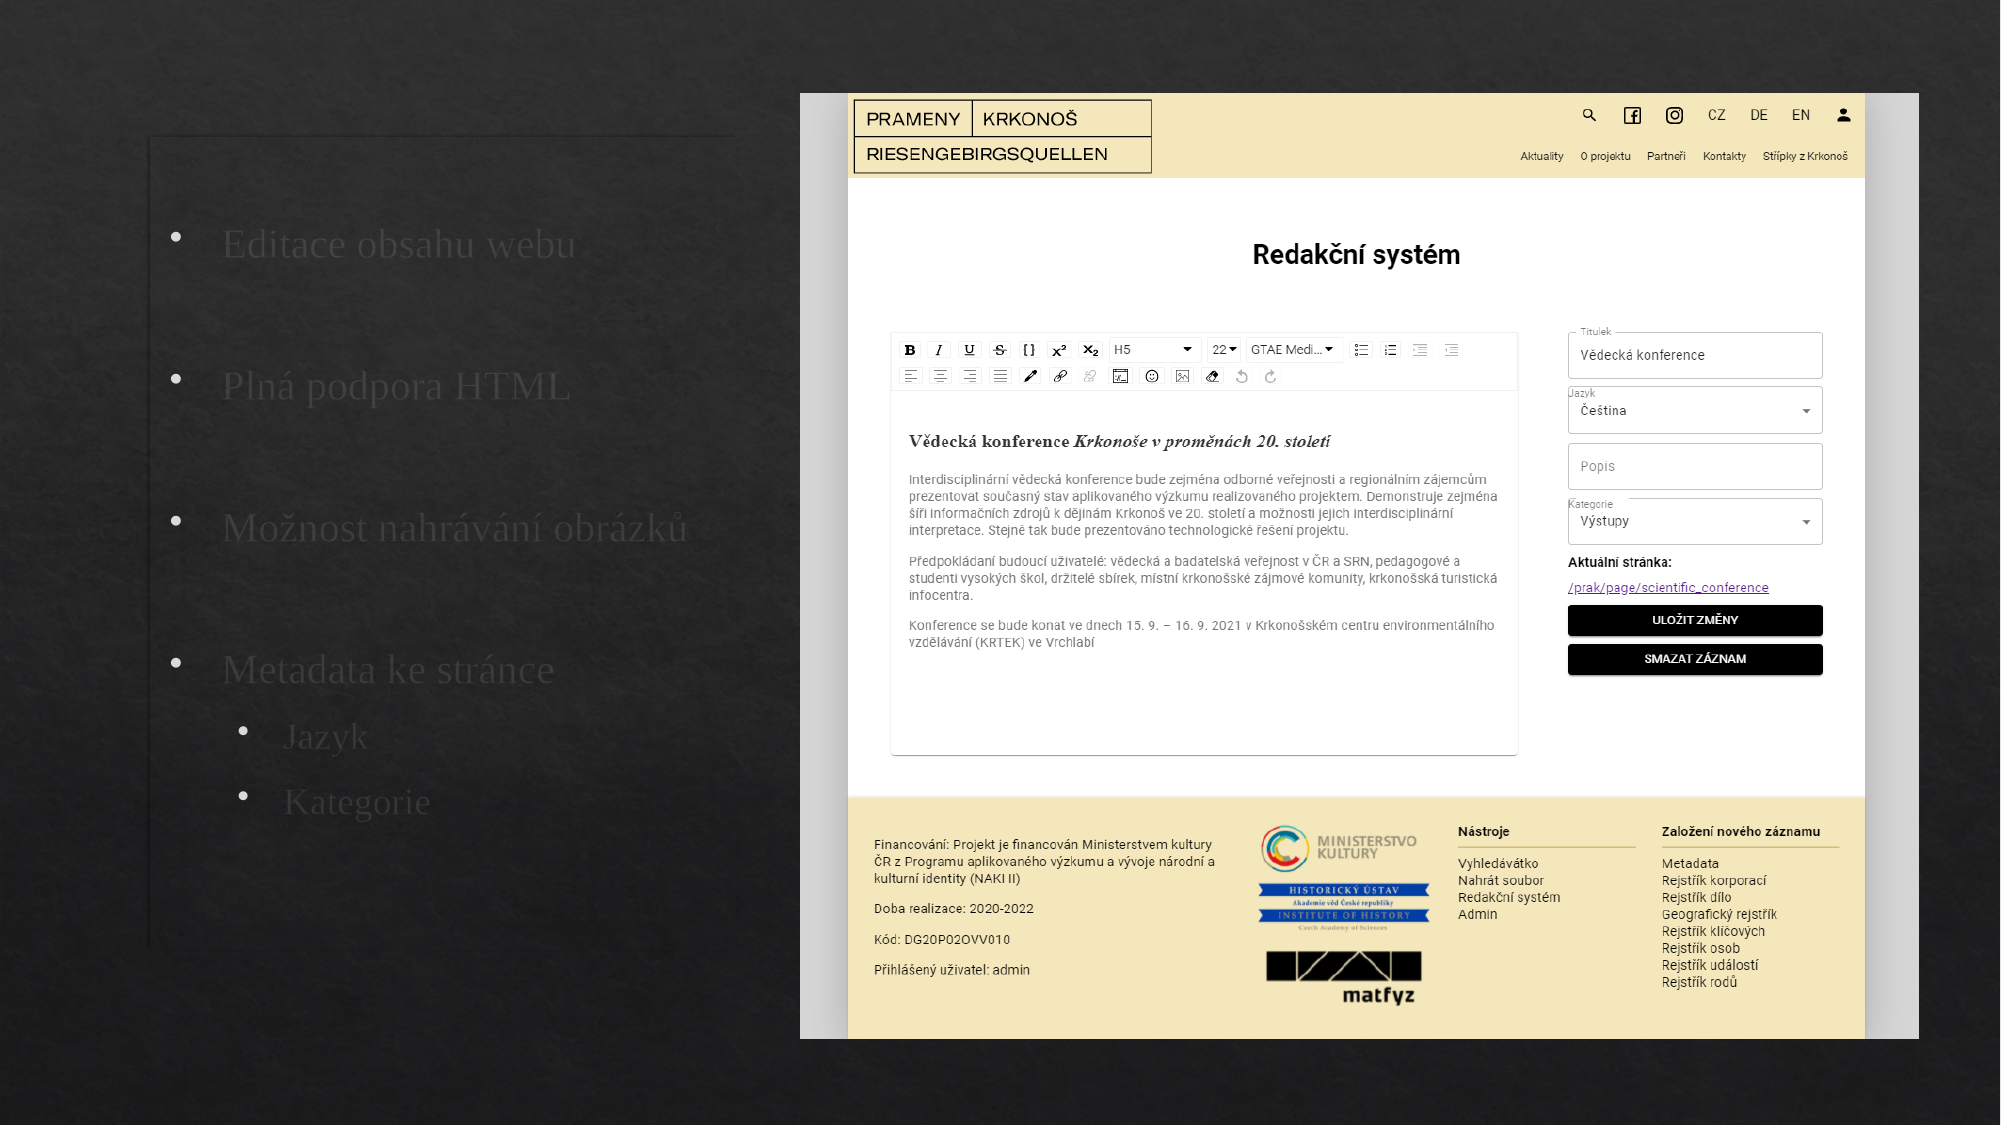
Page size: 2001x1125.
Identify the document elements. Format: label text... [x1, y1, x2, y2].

list Editace obsahu webu Plná podpora HTML Možnost nahrávání obrázků Metadata ke stránce Jazyk Kategorie [150, 137, 738, 950]
picture [800, 93, 1920, 1039]
